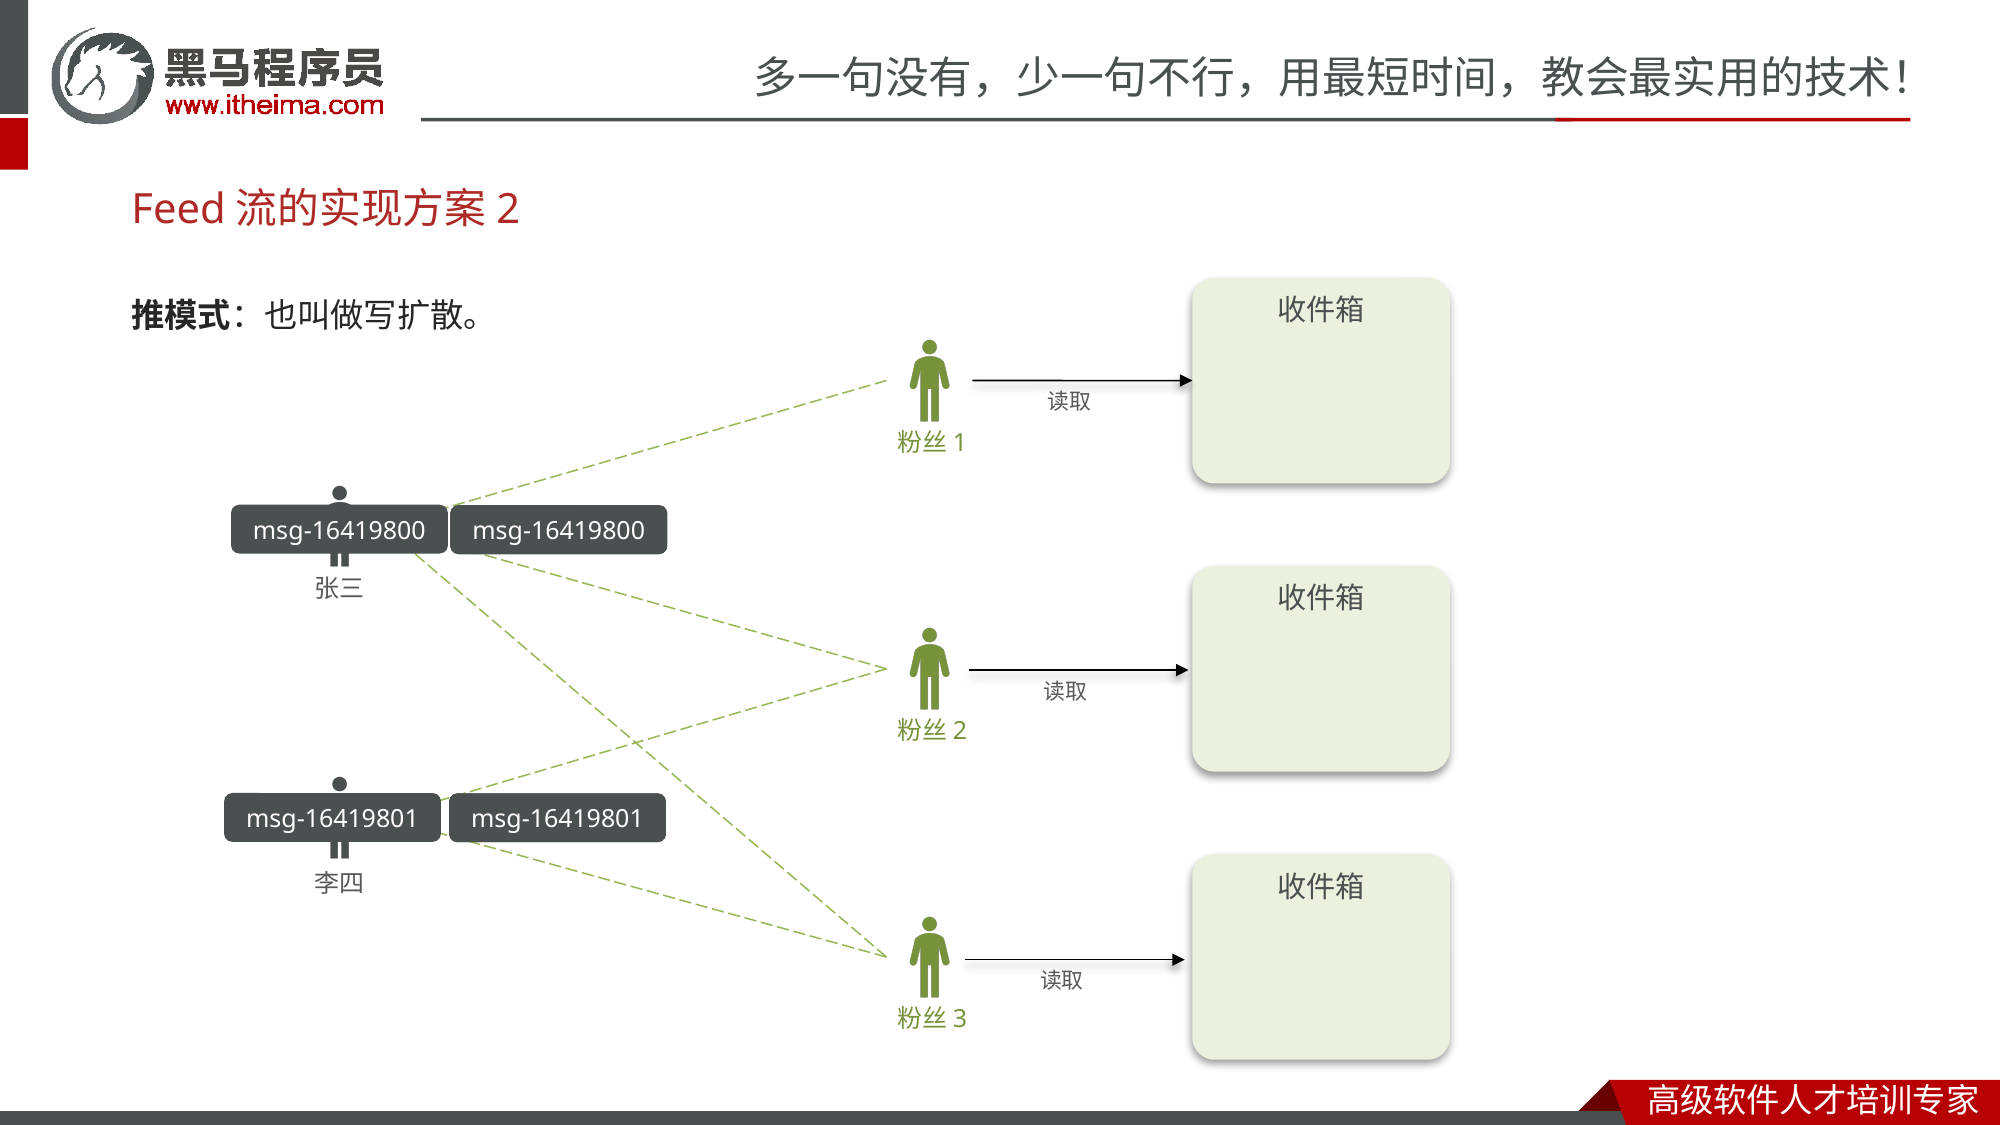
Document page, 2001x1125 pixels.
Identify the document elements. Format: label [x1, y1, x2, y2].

text_box [221, 275, 1453, 1042]
text_box [1190, 563, 1453, 774]
text_box [1190, 851, 1453, 1062]
list [116, 266, 1910, 338]
picture [50, 26, 384, 125]
text_box [116, 174, 1872, 239]
